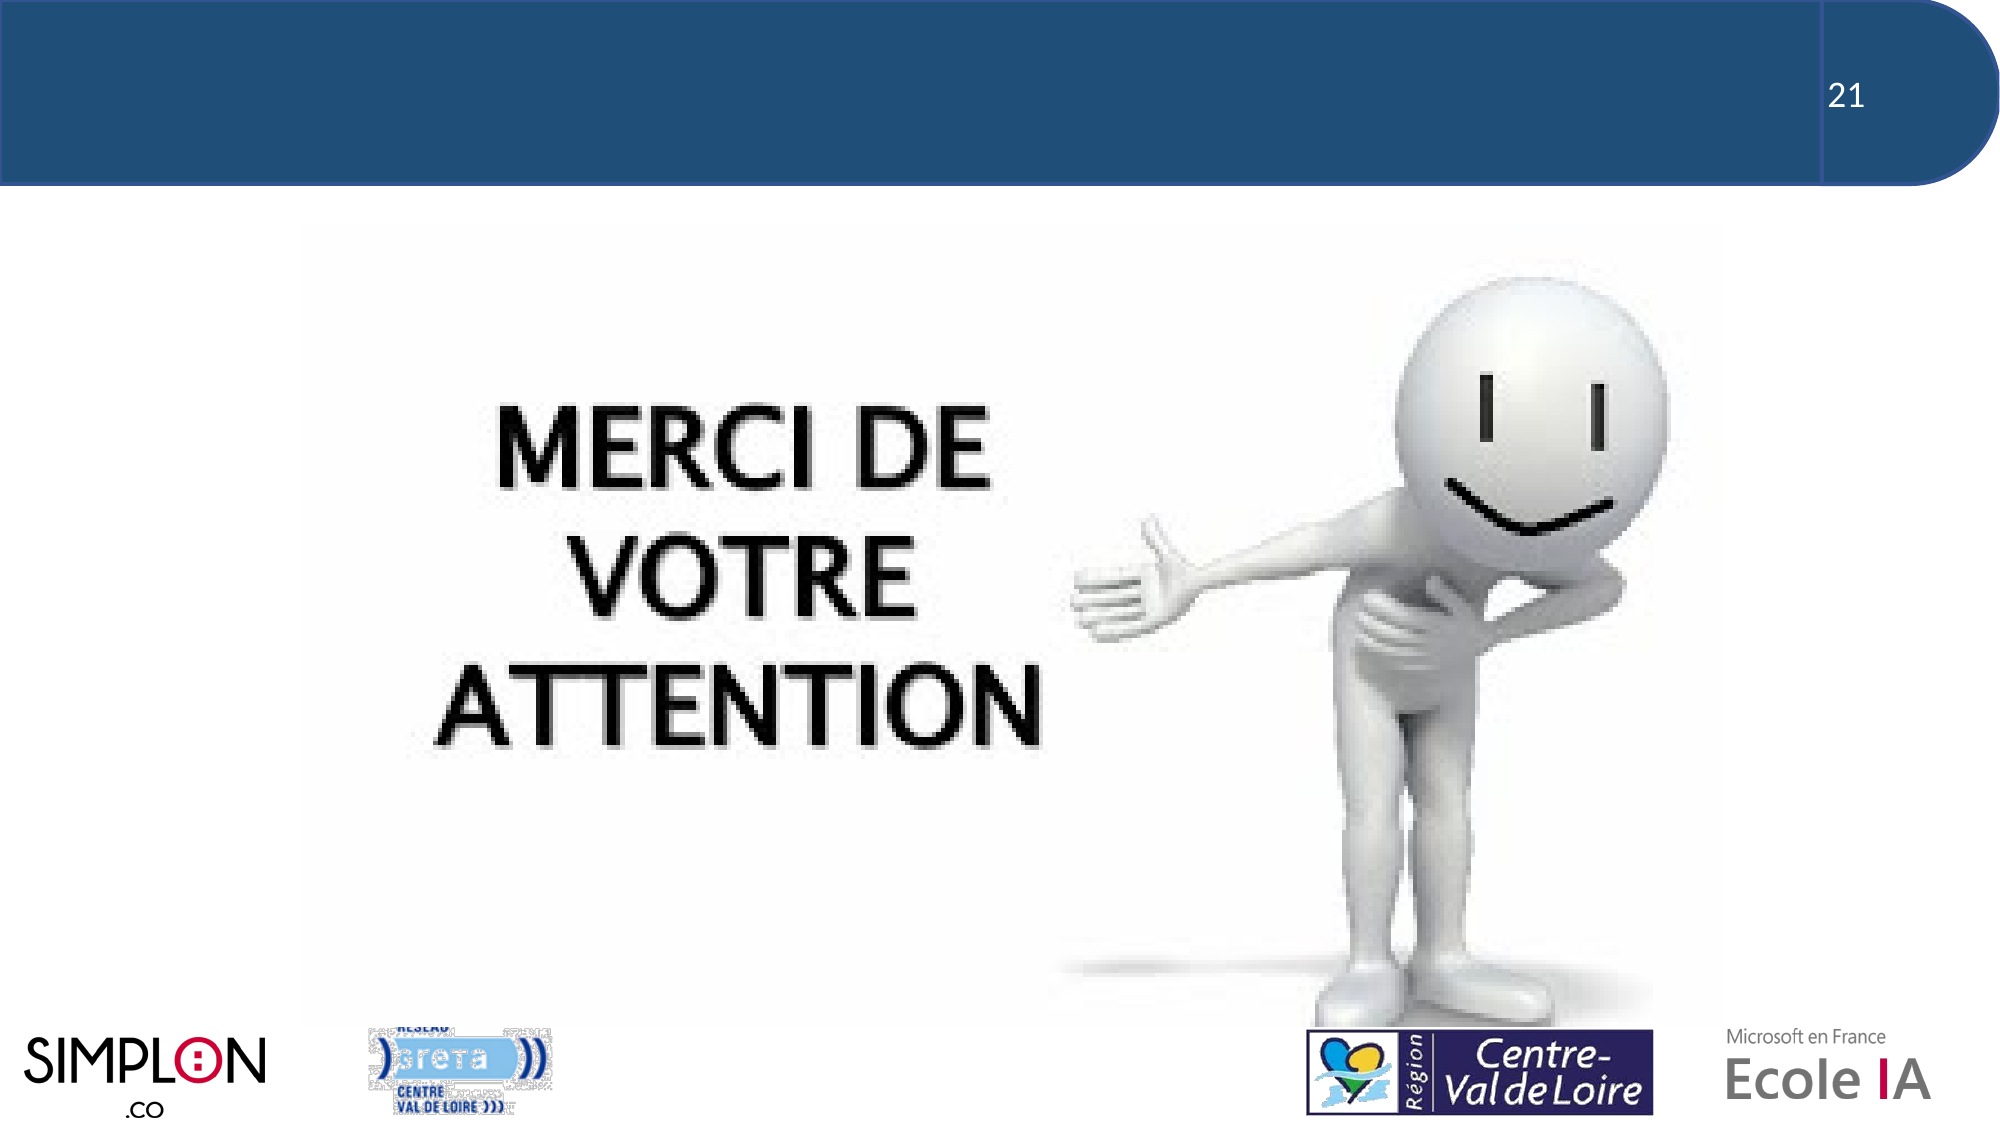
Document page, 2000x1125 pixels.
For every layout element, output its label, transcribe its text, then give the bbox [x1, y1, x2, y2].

slide_number 21 [1812, 62, 1914, 122]
picture [299, 224, 1726, 1119]
picture [1727, 1028, 1931, 1099]
picture [24, 1037, 265, 1118]
